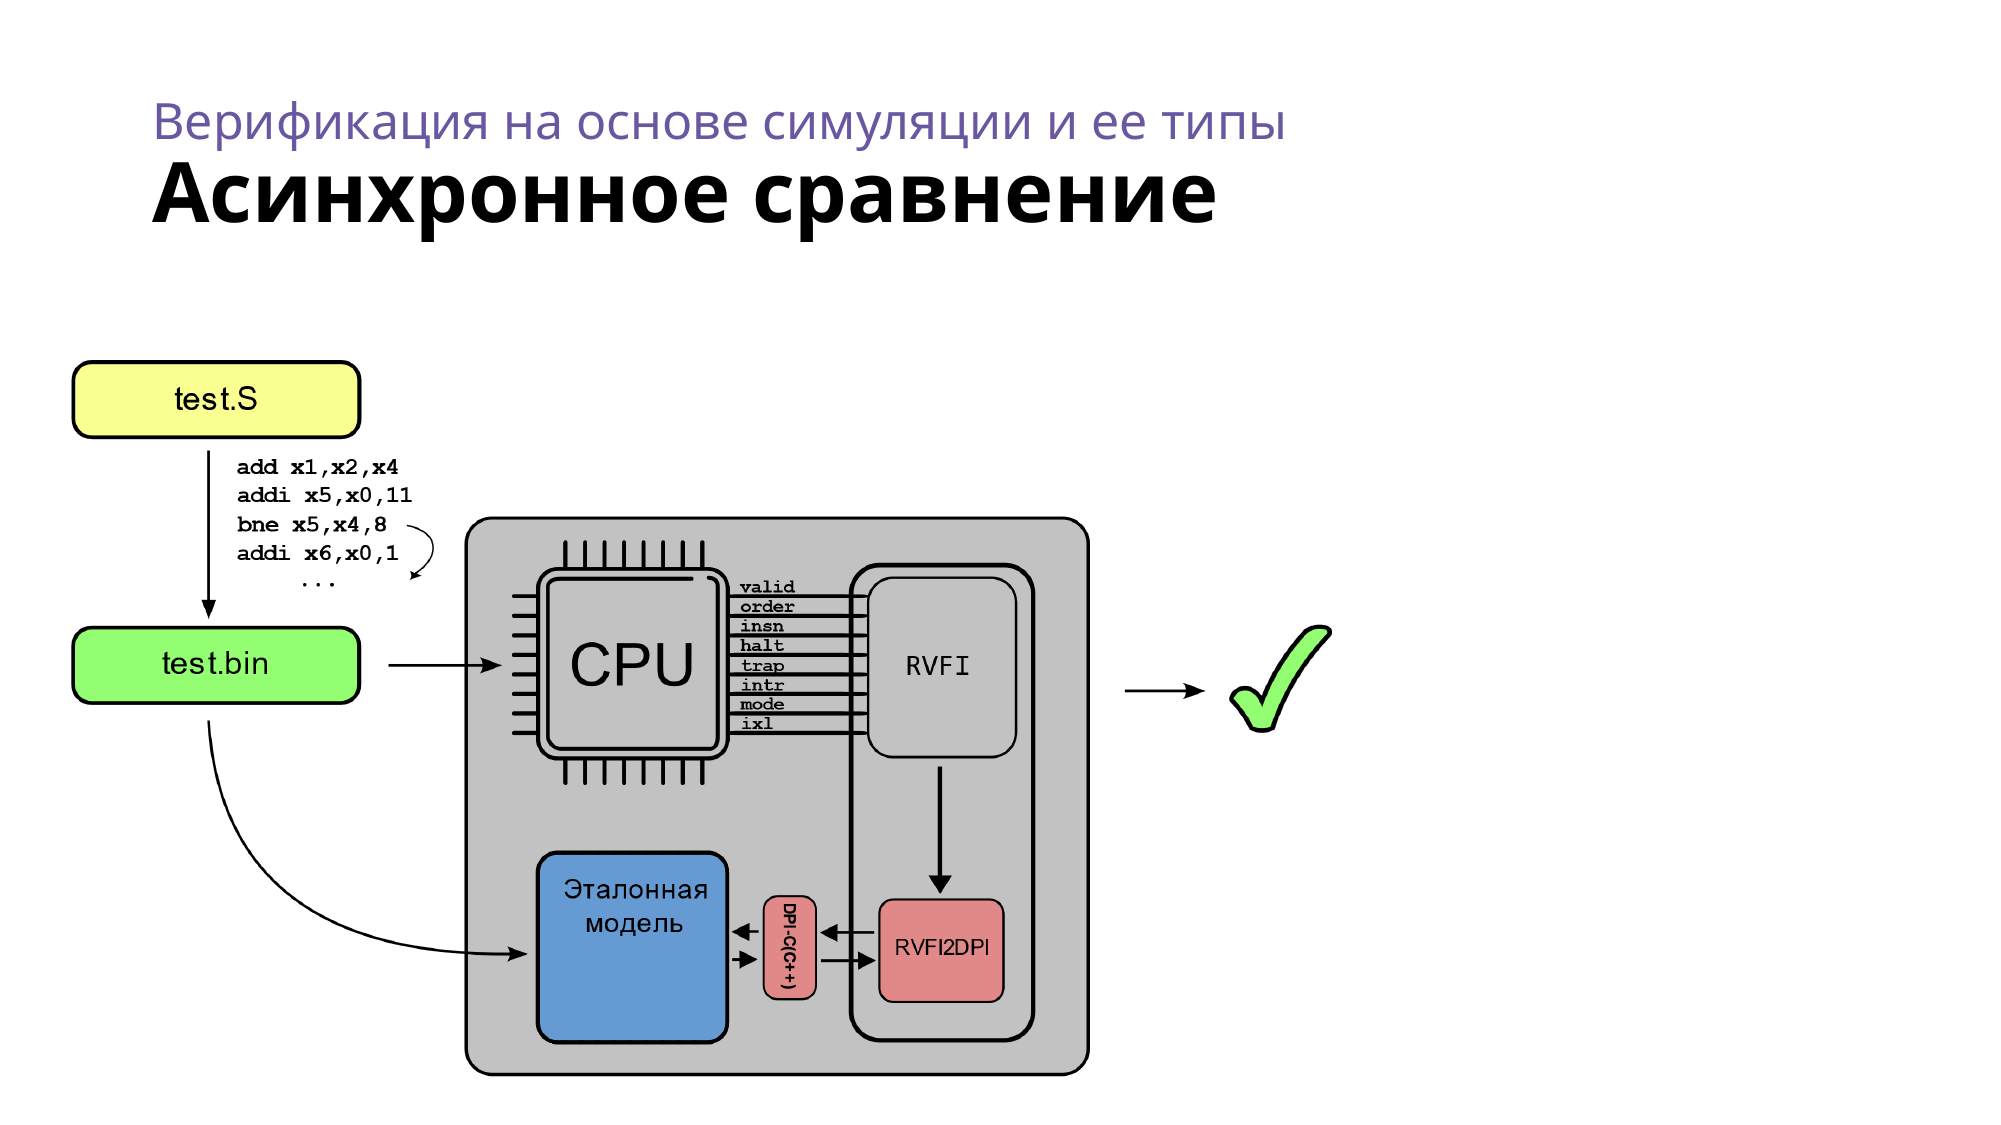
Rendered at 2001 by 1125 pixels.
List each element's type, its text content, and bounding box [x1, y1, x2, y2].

picture [0, 204, 1337, 1107]
title Верификация на основе симуляции и ее типы Асинхронное сравнение [137, 59, 1863, 278]
